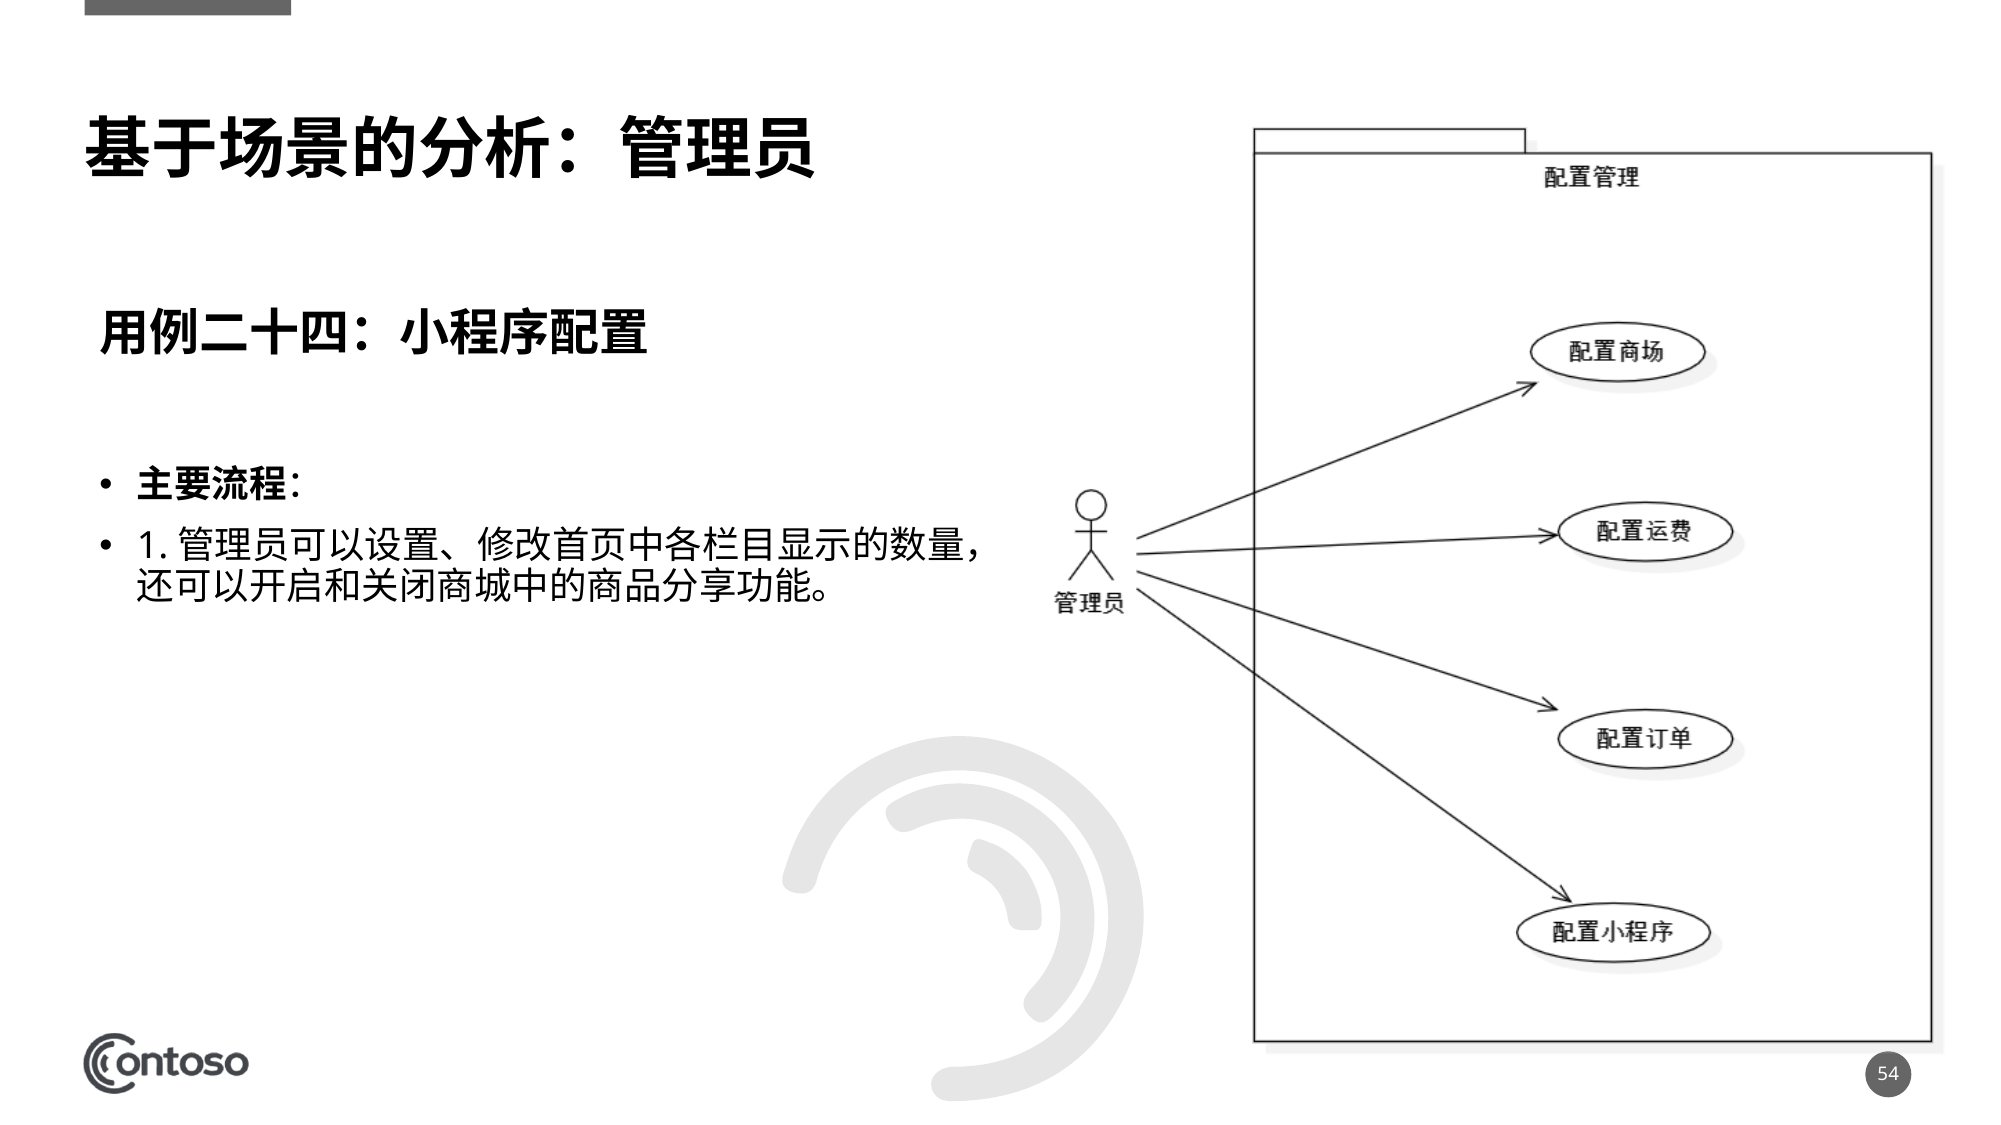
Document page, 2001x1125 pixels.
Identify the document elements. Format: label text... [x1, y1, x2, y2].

title 基于场景的分析：管理员 [84, 81, 895, 299]
picture [1030, 112, 2000, 1110]
text_box 用例二十四：小程序配置 主要流程： 1.管理员可以设置、修改首页中各栏目显示的数量，还可以开启和关闭商城中的商品分享功能。 [84, 299, 1000, 843]
